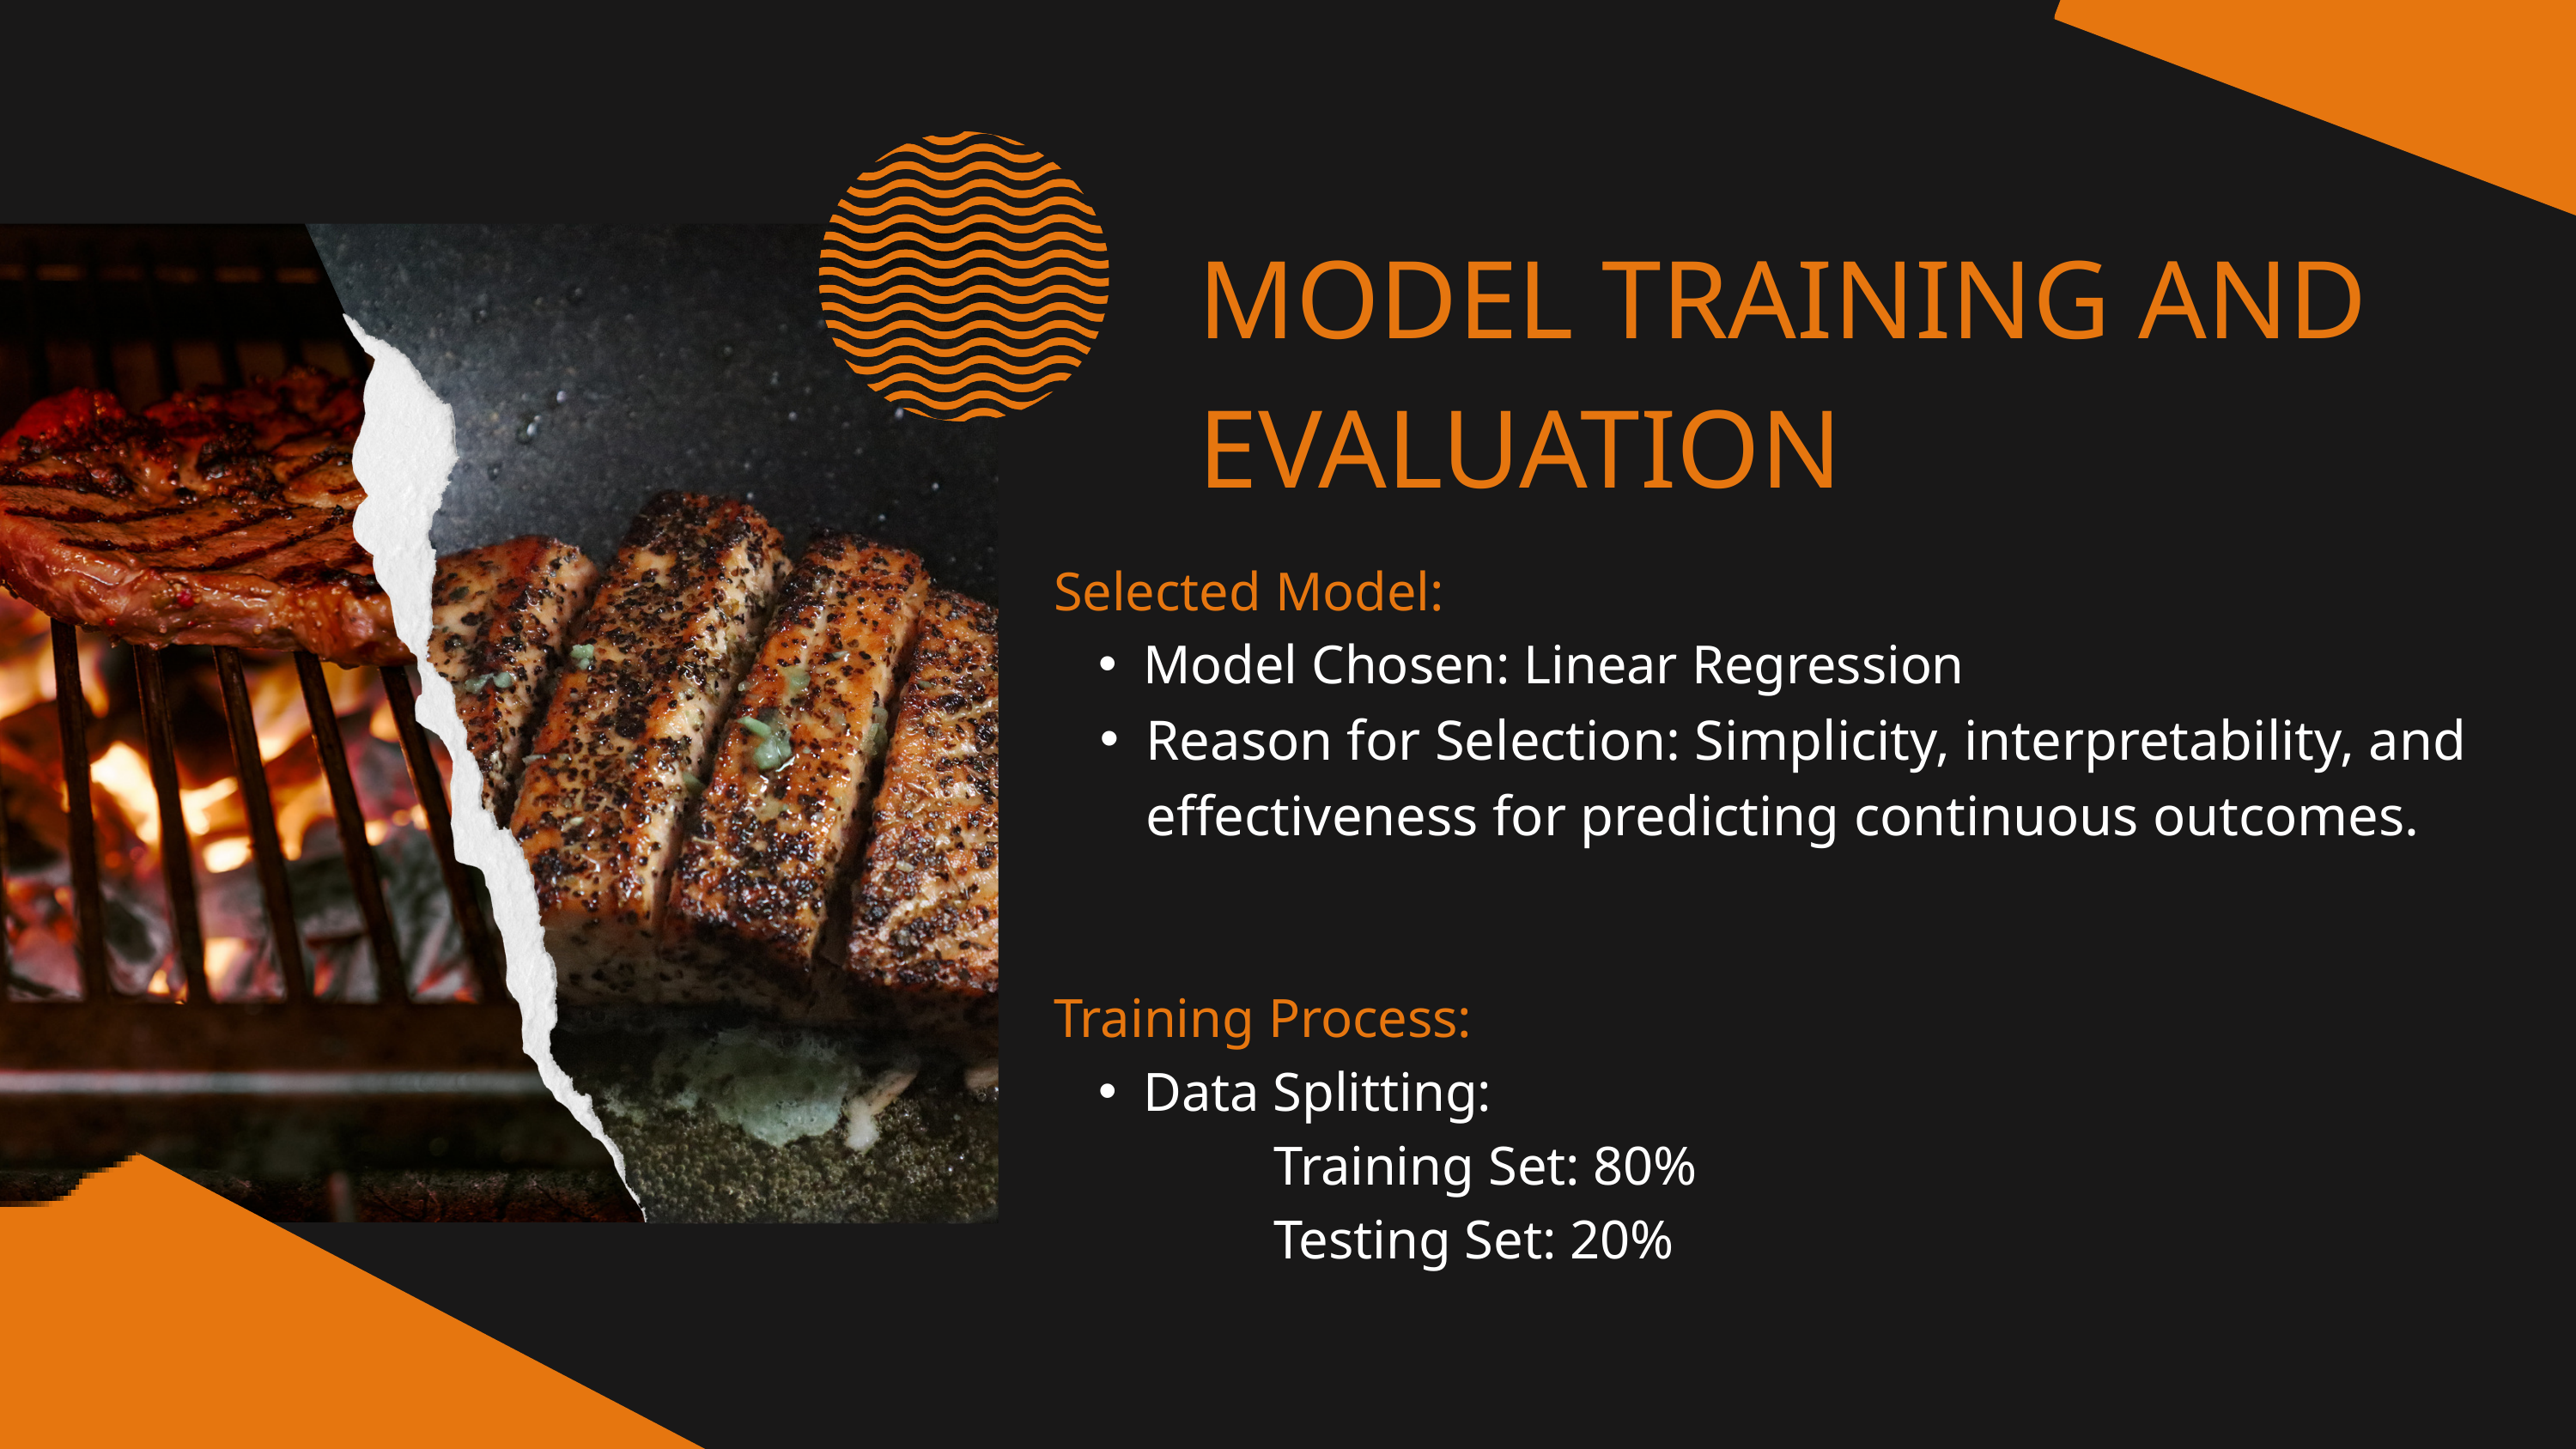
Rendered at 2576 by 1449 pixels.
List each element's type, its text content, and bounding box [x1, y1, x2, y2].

text_box MODEL TRAINING AND EVALUATION [1198, 209, 2474, 510]
text_box [0, 1229, 706, 1449]
picture [646, 421, 999, 1224]
text_box Training Process: Data Splitting: Training Set: 80% Testing Set: 20% [1054, 974, 2537, 1417]
text_box [818, 131, 1109, 421]
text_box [0, 225, 998, 1223]
text_box Selected Model: Model Chosen: Linear Regression Reason for Selection: Simplicity, interpretability, and effectiveness for predicting continuous outcomes. [1053, 547, 2474, 921]
text_box [2053, 0, 2576, 216]
